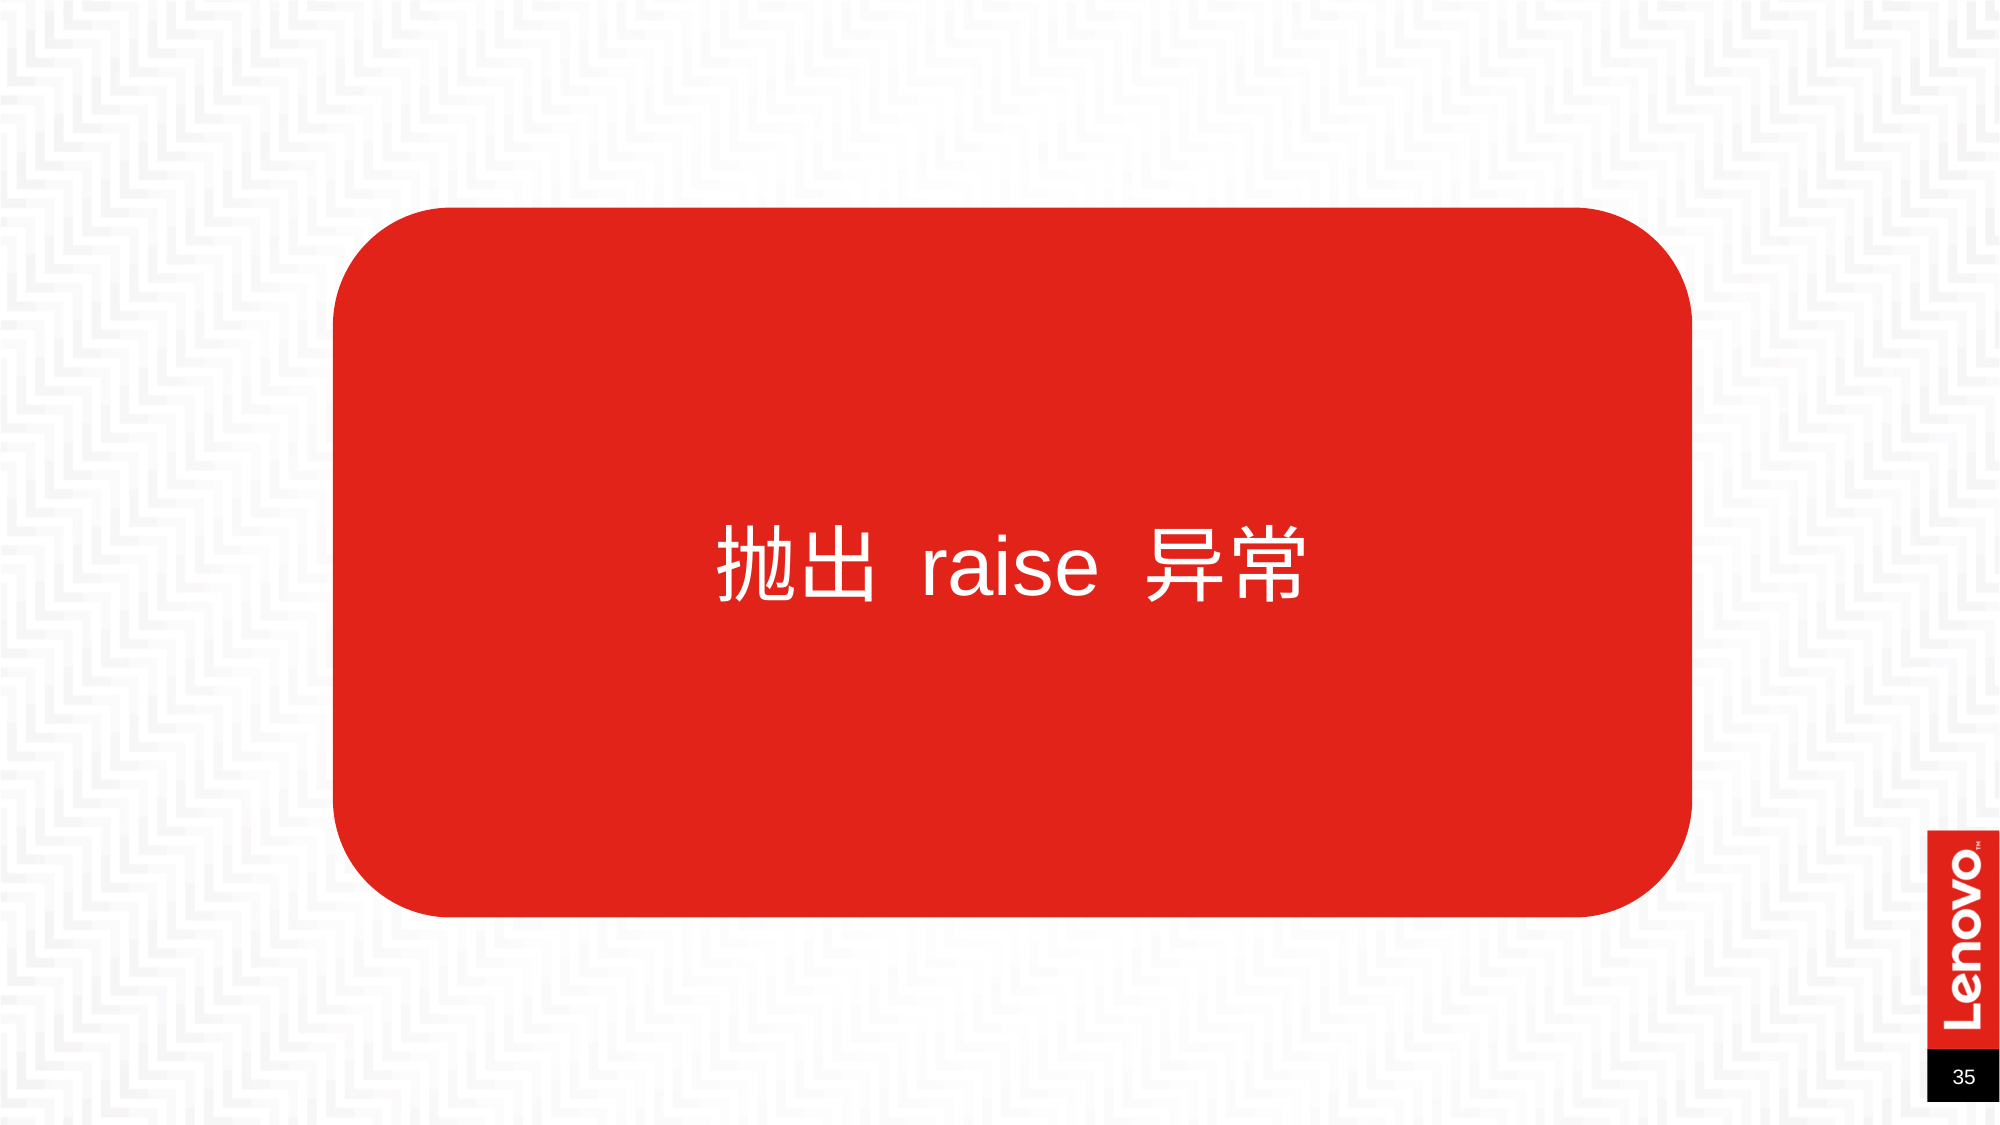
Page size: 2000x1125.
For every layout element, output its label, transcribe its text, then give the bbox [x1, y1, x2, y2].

text_box 抛出 raise 异常 [330, 205, 1695, 920]
picture [1928, 831, 2000, 1049]
picture [0, 0, 2000, 1125]
